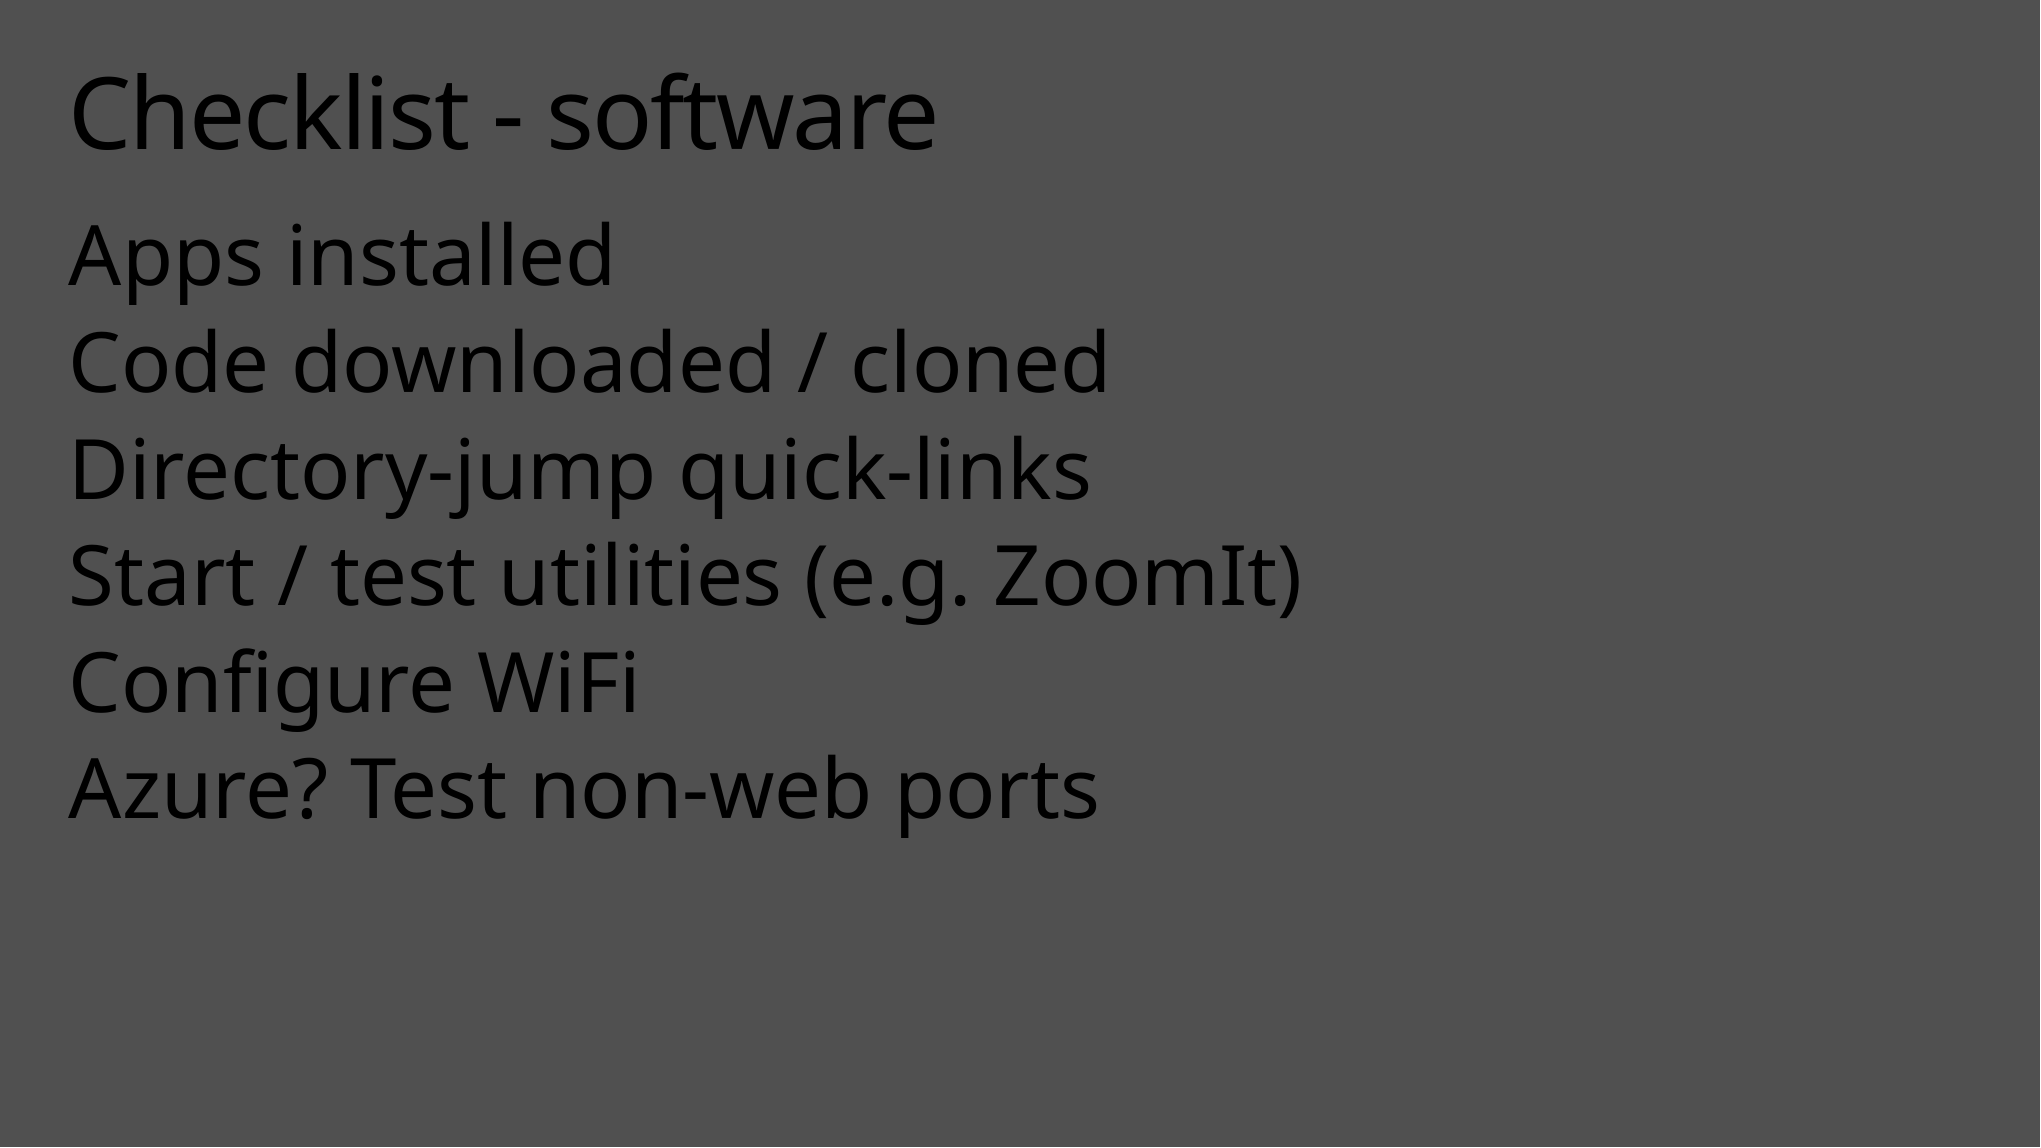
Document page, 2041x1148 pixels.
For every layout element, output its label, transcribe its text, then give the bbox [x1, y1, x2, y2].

title Checklist - software [45, 48, 1996, 198]
list Apps installed Code downloaded / cloned Directory-jump quick-links Start / test utilities (e.g. ZoomIt) Configure WiFi Azure? Test non-web ports [45, 198, 1996, 876]
